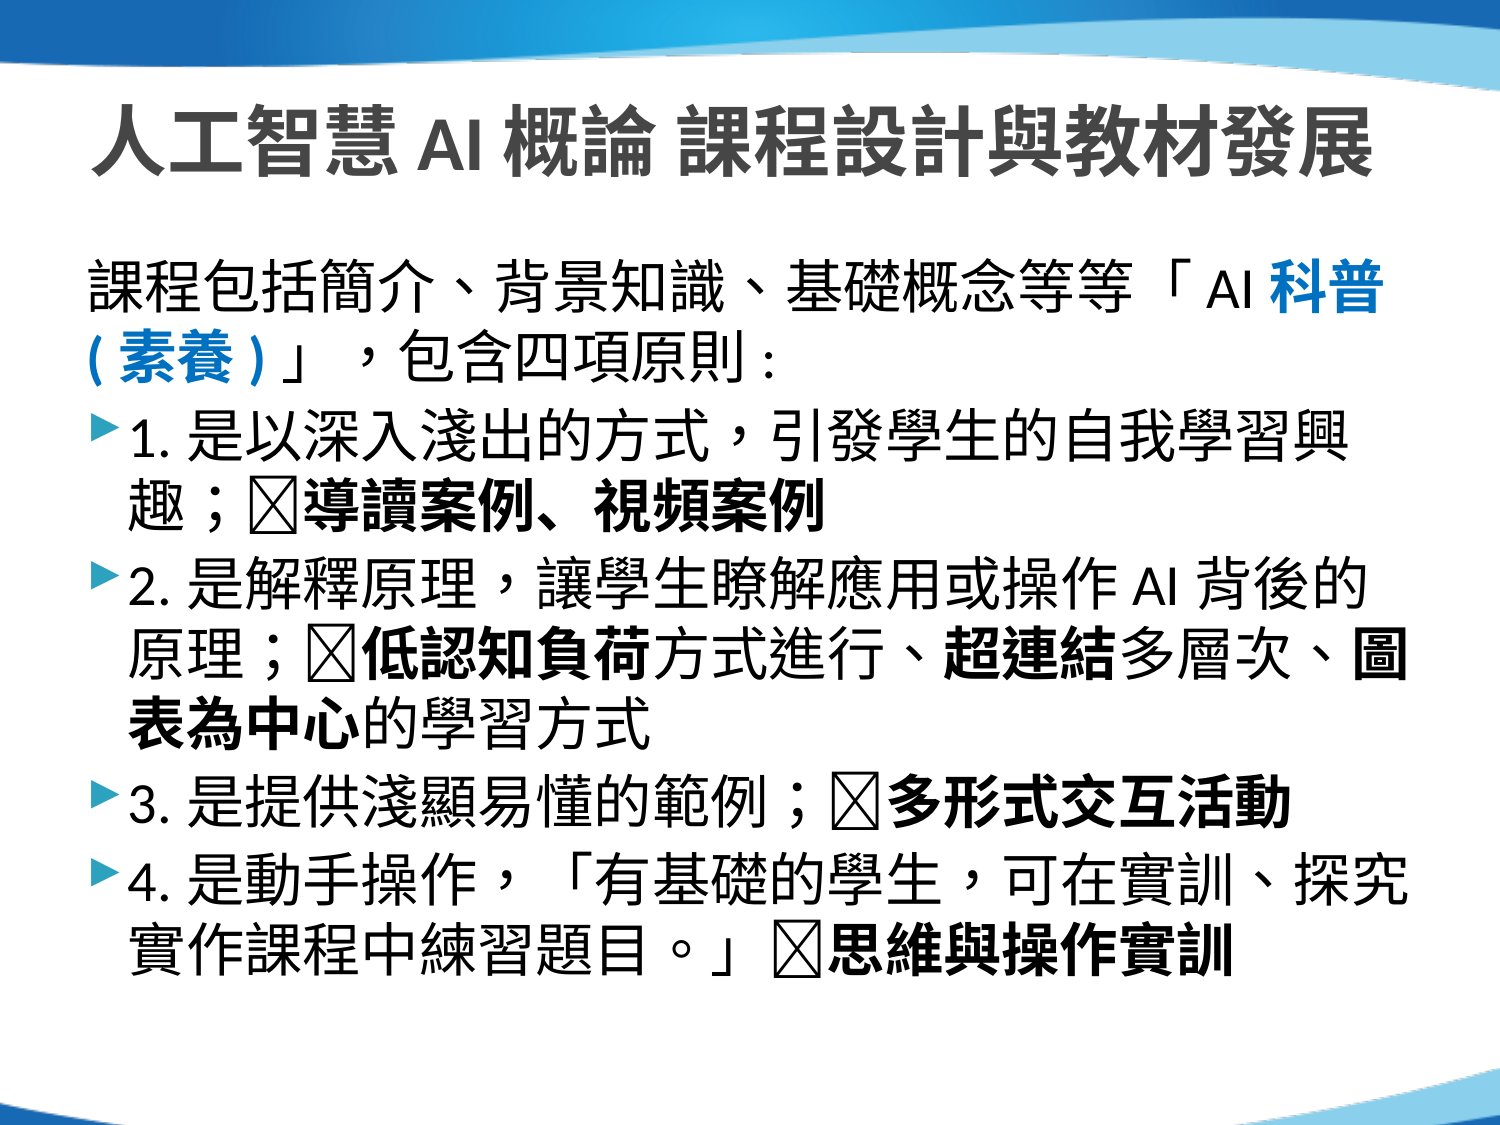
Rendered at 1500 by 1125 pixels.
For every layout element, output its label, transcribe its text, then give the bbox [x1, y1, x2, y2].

title 人工智慧AI概論 課程設計與教材發展 [75, 45, 1425, 233]
list 課程包括簡介、背景知識、基礎概念等等「AI科普(素養)」，包含四項原則: 1.是以深入淺出的方式，引發學生的自我學習興趣；導讀案例、視頻案例 2.是解釋原理，讓學生瞭解應用或操作AI背後的原理；低認知負荷方式進行、超連結多層次、圖表為中心的學習方式 3.是提供淺顯易懂的範例；多形式交互活動 4.是動手操作，「有基礎的學生，可在實訓、探究實作課程中練習題目。」思維與操作實訓 [52, 242, 1426, 1081]
picture [0, 1068, 1500, 1125]
picture [0, 0, 1500, 94]
